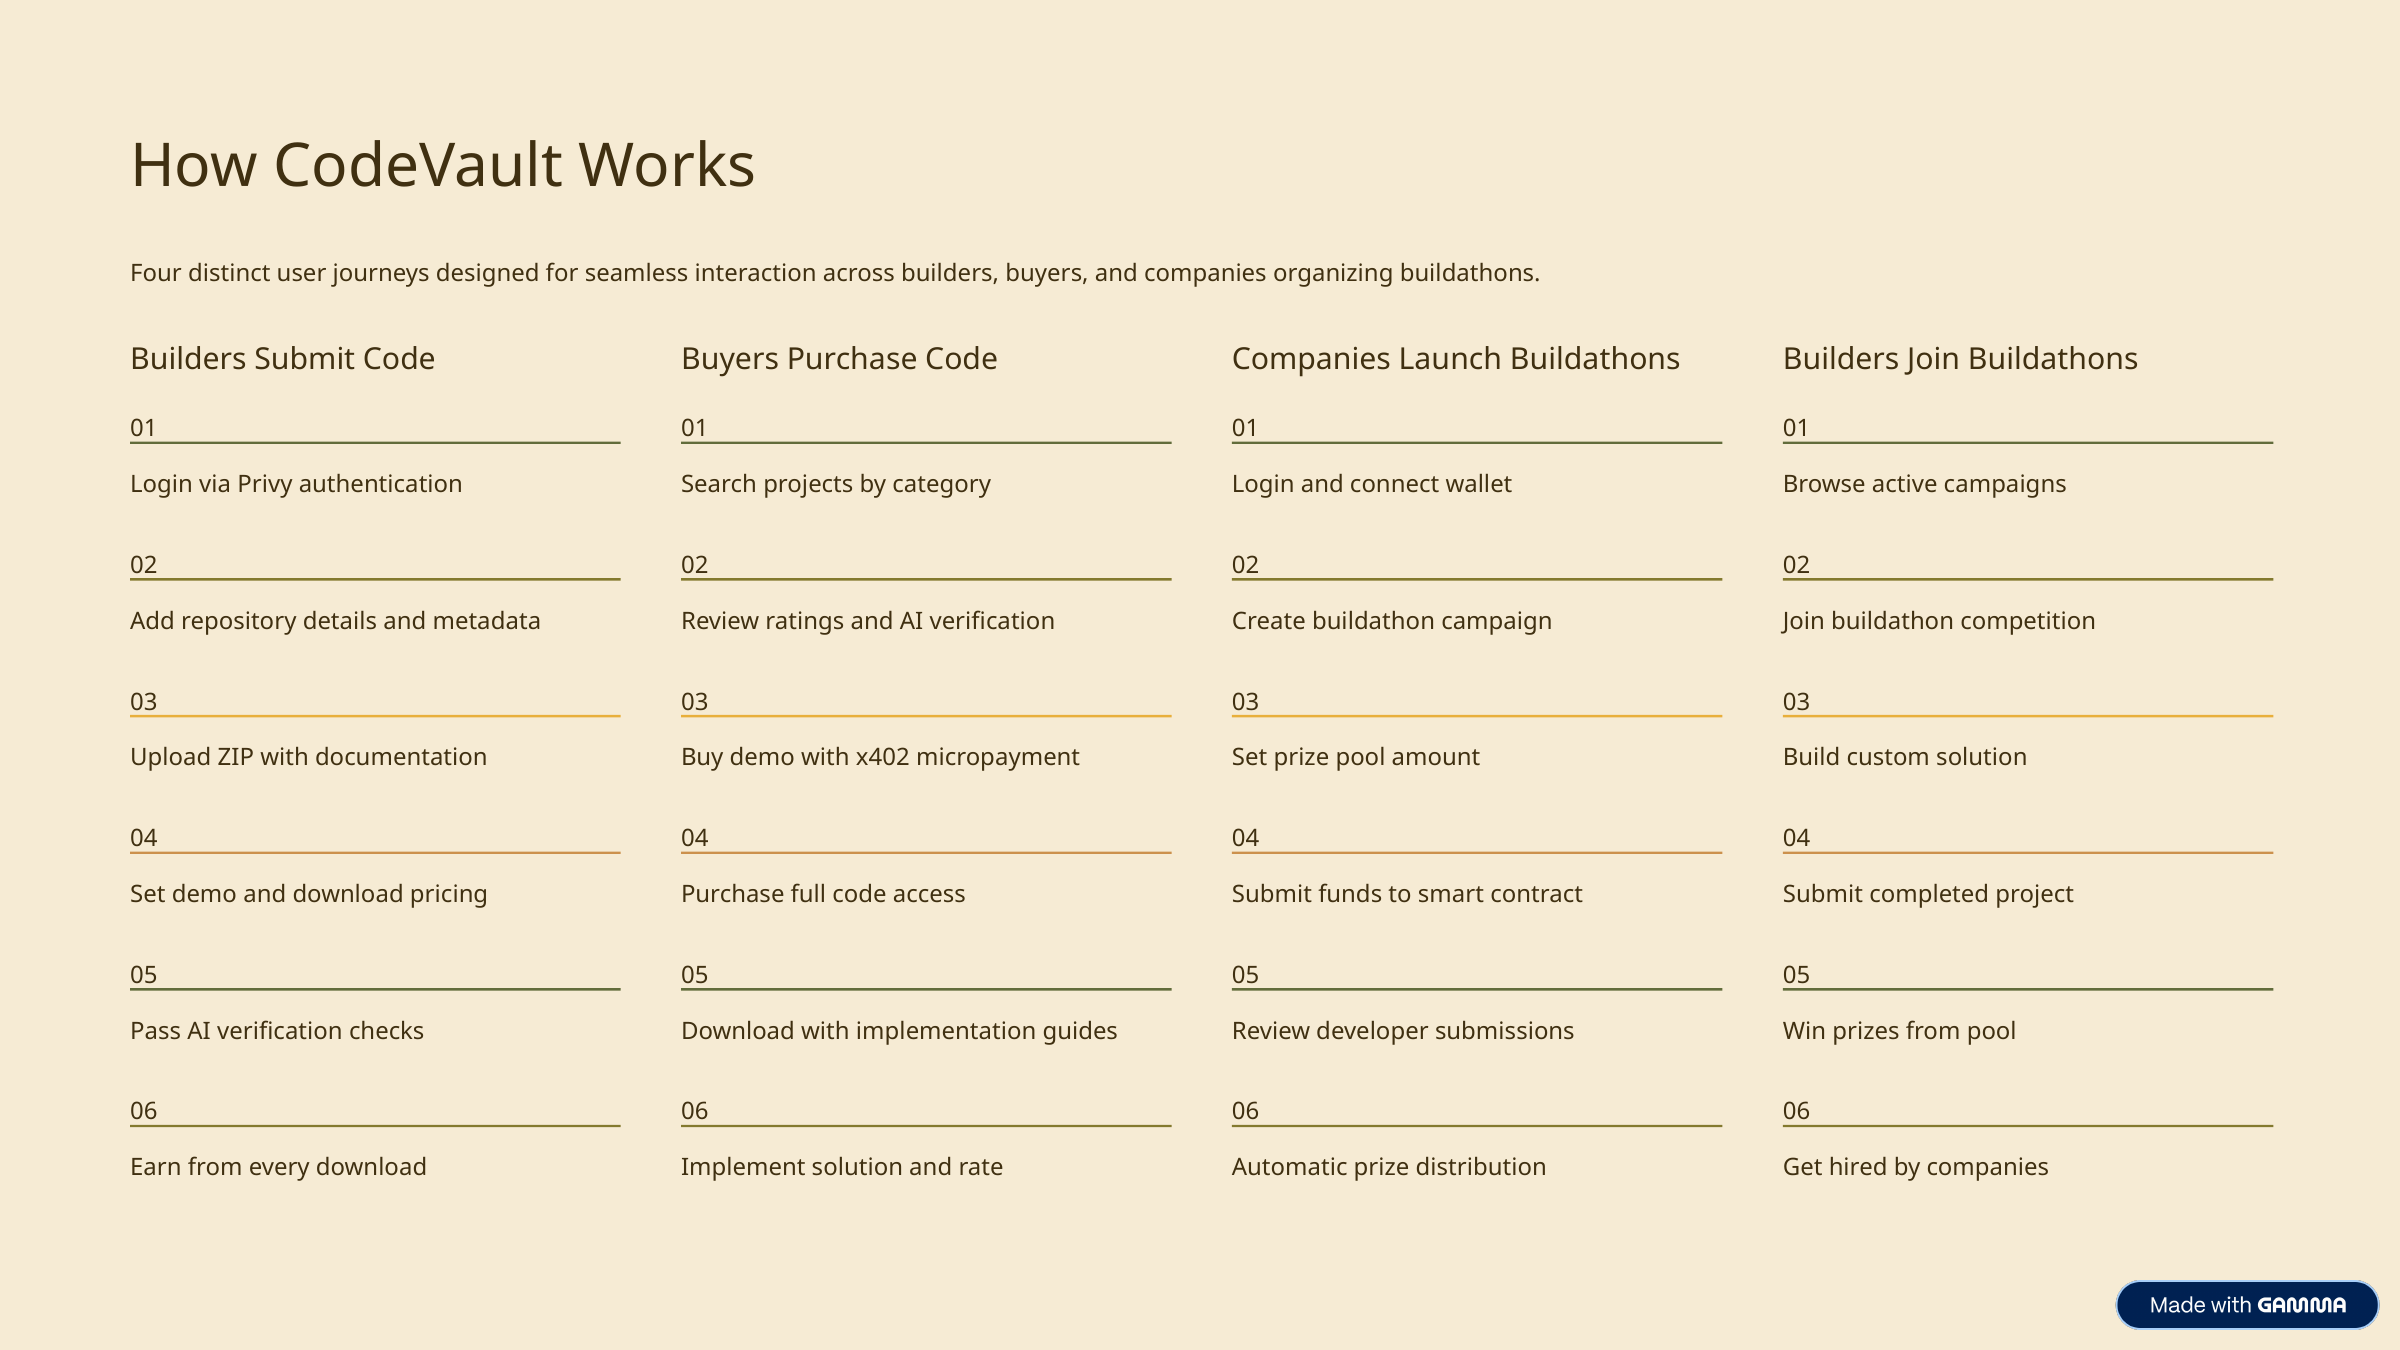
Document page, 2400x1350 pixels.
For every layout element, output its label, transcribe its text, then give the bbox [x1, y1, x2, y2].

text_box 01 [1782, 402, 1807, 434]
text_box Earn from every download [130, 1141, 621, 1181]
text_box Buyers Purchase Code [681, 338, 997, 376]
text_box 05 [1782, 949, 1807, 980]
text_box 02 [1782, 539, 1807, 570]
text_box Join buildathon competition [1782, 595, 2274, 635]
text_box Buy demo with x402 micropayment [681, 731, 1172, 771]
text_box [1231, 1124, 1723, 1128]
picture [2106, 1271, 2389, 1339]
text_box Build custom solution [1782, 731, 2274, 771]
text_box 06 [1231, 1086, 1257, 1117]
text_box 02 [1231, 539, 1257, 570]
text_box Review ratings and AI verification [681, 595, 1172, 635]
text_box Automatic prize distribution [1231, 1141, 1723, 1181]
text_box Pass AI verification checks [130, 1005, 621, 1044]
text_box 05 [681, 949, 706, 980]
text_box 06 [1782, 1086, 1807, 1117]
text_box Builders Join Buildathons [1782, 338, 2152, 376]
text_box Download with implementation guides [681, 1005, 1172, 1044]
text_box Set demo and download pricing [130, 868, 621, 908]
text_box Upload ZIP with documentation [130, 731, 621, 771]
text_box Create buildathon campaign [1231, 595, 1723, 635]
text_box [130, 1124, 621, 1128]
text_box 04 [130, 812, 155, 844]
text_box 05 [1231, 949, 1257, 980]
text_box Builders Submit Code [130, 338, 442, 376]
text_box 02 [130, 539, 155, 570]
text_box [681, 1124, 1172, 1128]
text_box Set prize pool amount [1231, 731, 1723, 771]
text_box 03 [1231, 676, 1257, 707]
text_box How CodeVault Works [130, 124, 762, 200]
text_box 01 [1231, 402, 1257, 434]
text_box [1782, 1124, 2274, 1128]
text_box 03 [130, 676, 155, 707]
text_box Win prizes from pool [1782, 1005, 2274, 1044]
text_box Add repository details and metadata [130, 595, 621, 635]
text_box 06 [130, 1086, 155, 1117]
text_box 05 [130, 949, 155, 980]
text_box [1782, 714, 2274, 718]
text_box 04 [1782, 812, 1807, 844]
text_box [130, 714, 621, 718]
text_box 01 [130, 402, 155, 434]
text_box 04 [1231, 812, 1257, 844]
text_box Implement solution and rate [681, 1141, 1172, 1181]
text_box 03 [1782, 676, 1807, 707]
text_box 04 [681, 812, 706, 844]
text_box Get hired by companies [1782, 1141, 2274, 1181]
text_box Four distinct user journeys designed for seamless interaction across builders, buyers, and companies organizing buildathons. [130, 248, 2270, 287]
text_box Purchase full code access [681, 868, 1172, 908]
text_box Search projects by category [681, 458, 1172, 498]
text_box 02 [681, 539, 706, 570]
text_box Submit completed project [1782, 868, 2274, 908]
text_box Login and connect wallet [1231, 458, 1723, 498]
text_box 03 [681, 676, 706, 707]
text_box Login via Privy authentication [130, 458, 621, 498]
text_box 01 [681, 402, 706, 434]
text_box Submit funds to smart contract [1231, 868, 1723, 908]
text_box 06 [681, 1086, 706, 1117]
text_box [1231, 714, 1723, 718]
text_box Browse active campaigns [1782, 458, 2274, 498]
text_box Review developer submissions [1231, 1005, 1723, 1044]
text_box Companies Launch Buildathons [1231, 338, 1689, 376]
text_box [681, 714, 1172, 718]
